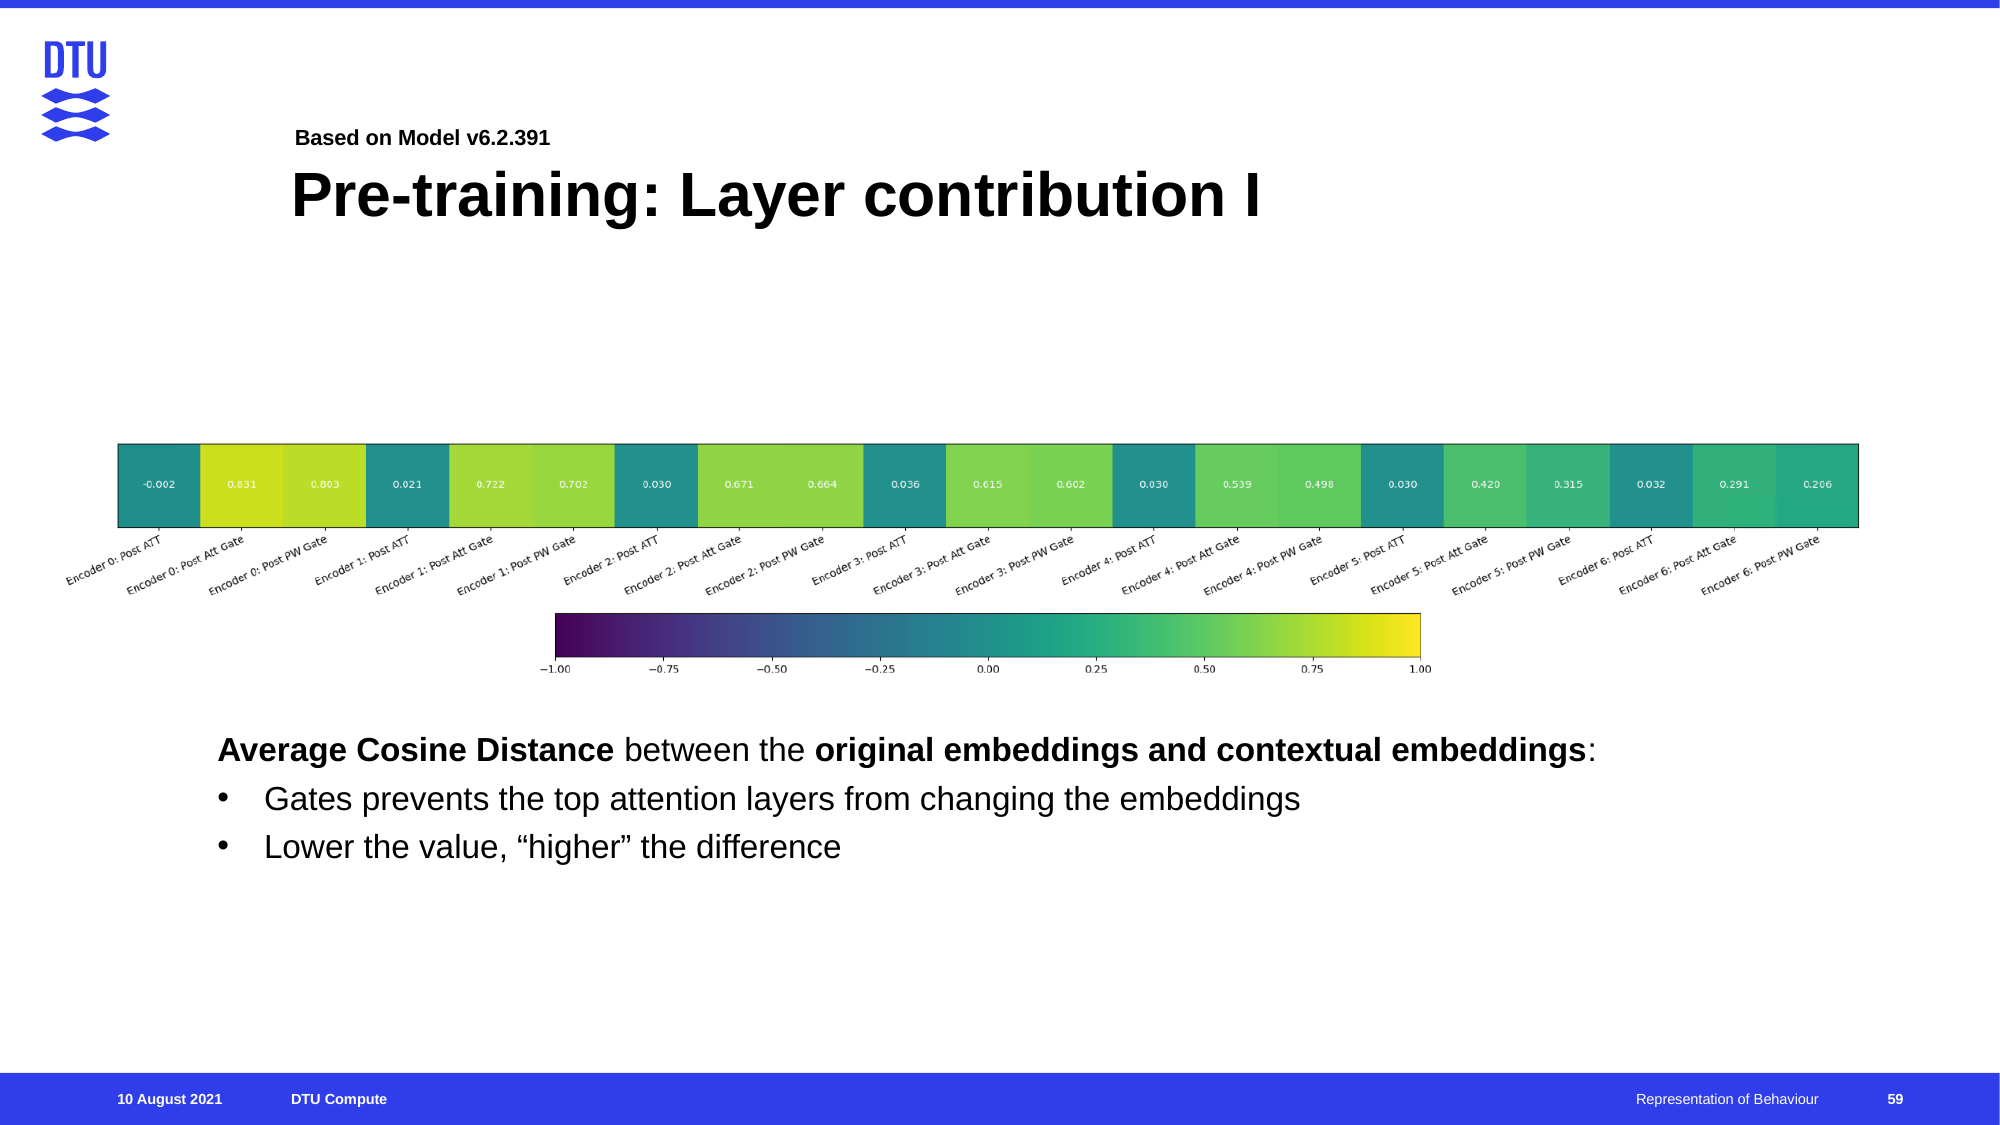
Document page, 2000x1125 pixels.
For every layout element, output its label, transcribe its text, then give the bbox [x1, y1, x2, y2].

text_box Average Cosine Distance between the original embeddings and contextual embeddings: Gates prevents the top attention layers from changing the embeddings Lower the value, “higher” the difference [217, 727, 1598, 866]
slide_number 59 [1887, 1073, 1959, 1125]
text_box Based on Model v6.2.391 [294, 123, 552, 150]
picture [2, 373, 2000, 688]
title Pre-training: Layer contribution I [291, 69, 1819, 230]
